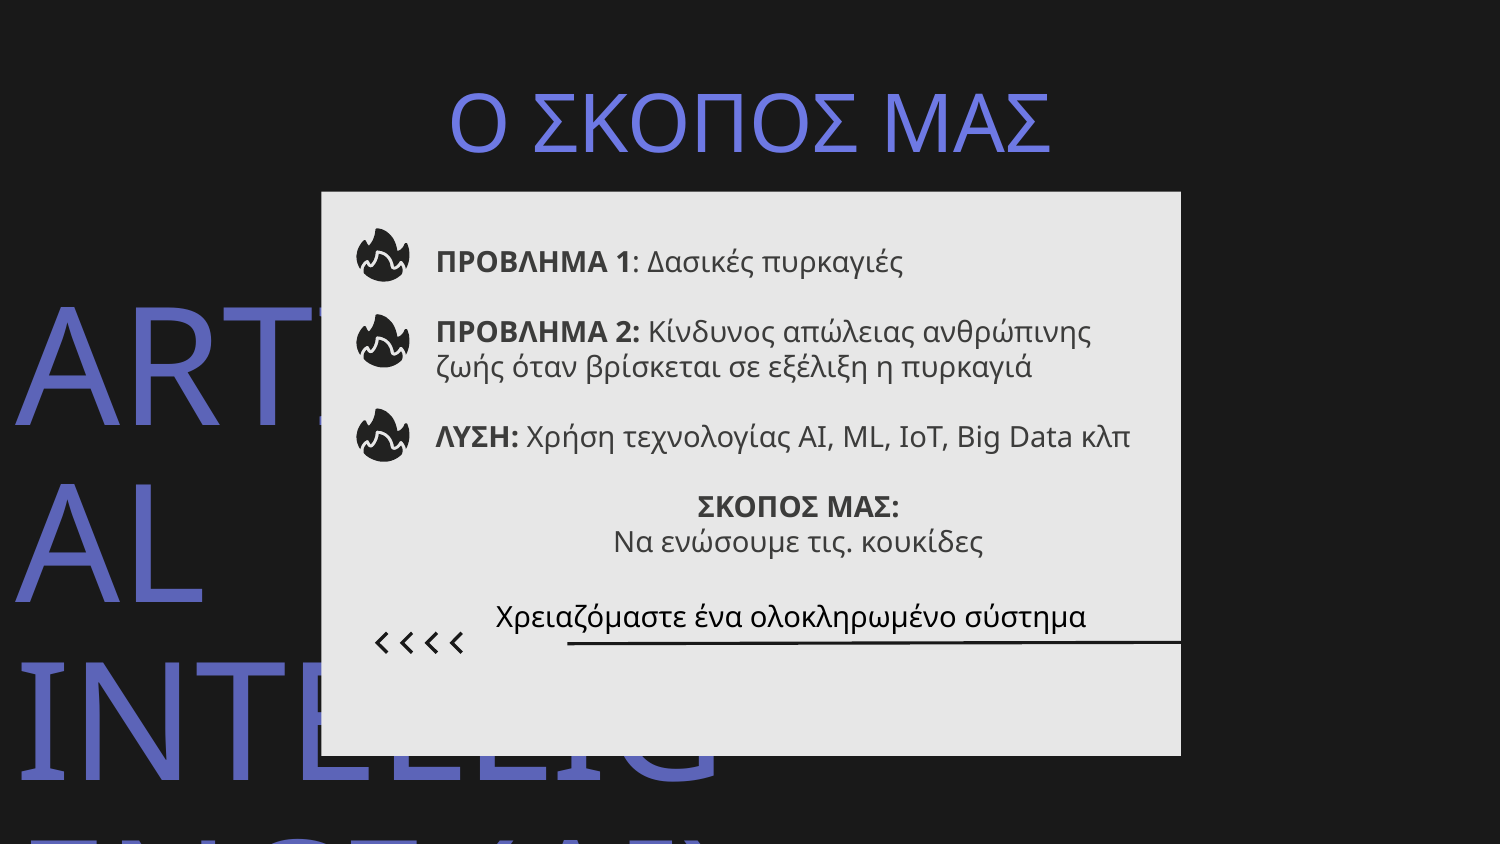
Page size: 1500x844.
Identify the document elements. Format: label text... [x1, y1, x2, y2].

text_box [321, 191, 1181, 756]
title Ο ΣΚΟΠΟΣ ΜΑΣ [118, 72, 1382, 167]
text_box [356, 313, 410, 368]
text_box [356, 228, 410, 282]
text_box Χρειαζόμαστε ένα ολοκληρωμένο σύστημα [480, 591, 1142, 642]
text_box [374, 631, 464, 655]
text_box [356, 408, 410, 462]
subtitle ΠΡΟΒΛΗΜΑ 1: Δασικές πυρκαγιές ΠΡΟΒΛΗΜΑ 2: Κίνδυνος απώλειας ανθρώπινης ζωής όταν βρίσκεται σε εξέλιξη η πυρκαγιά ΛΥΣΗ: Χρήση τεχνολογίας AI, ML, IoT, Big Data κλπ ΣΚΟΠΟΣ ΜΑΣ: Να ενώσουμε τις. κουκίδες [420, 228, 1177, 624]
